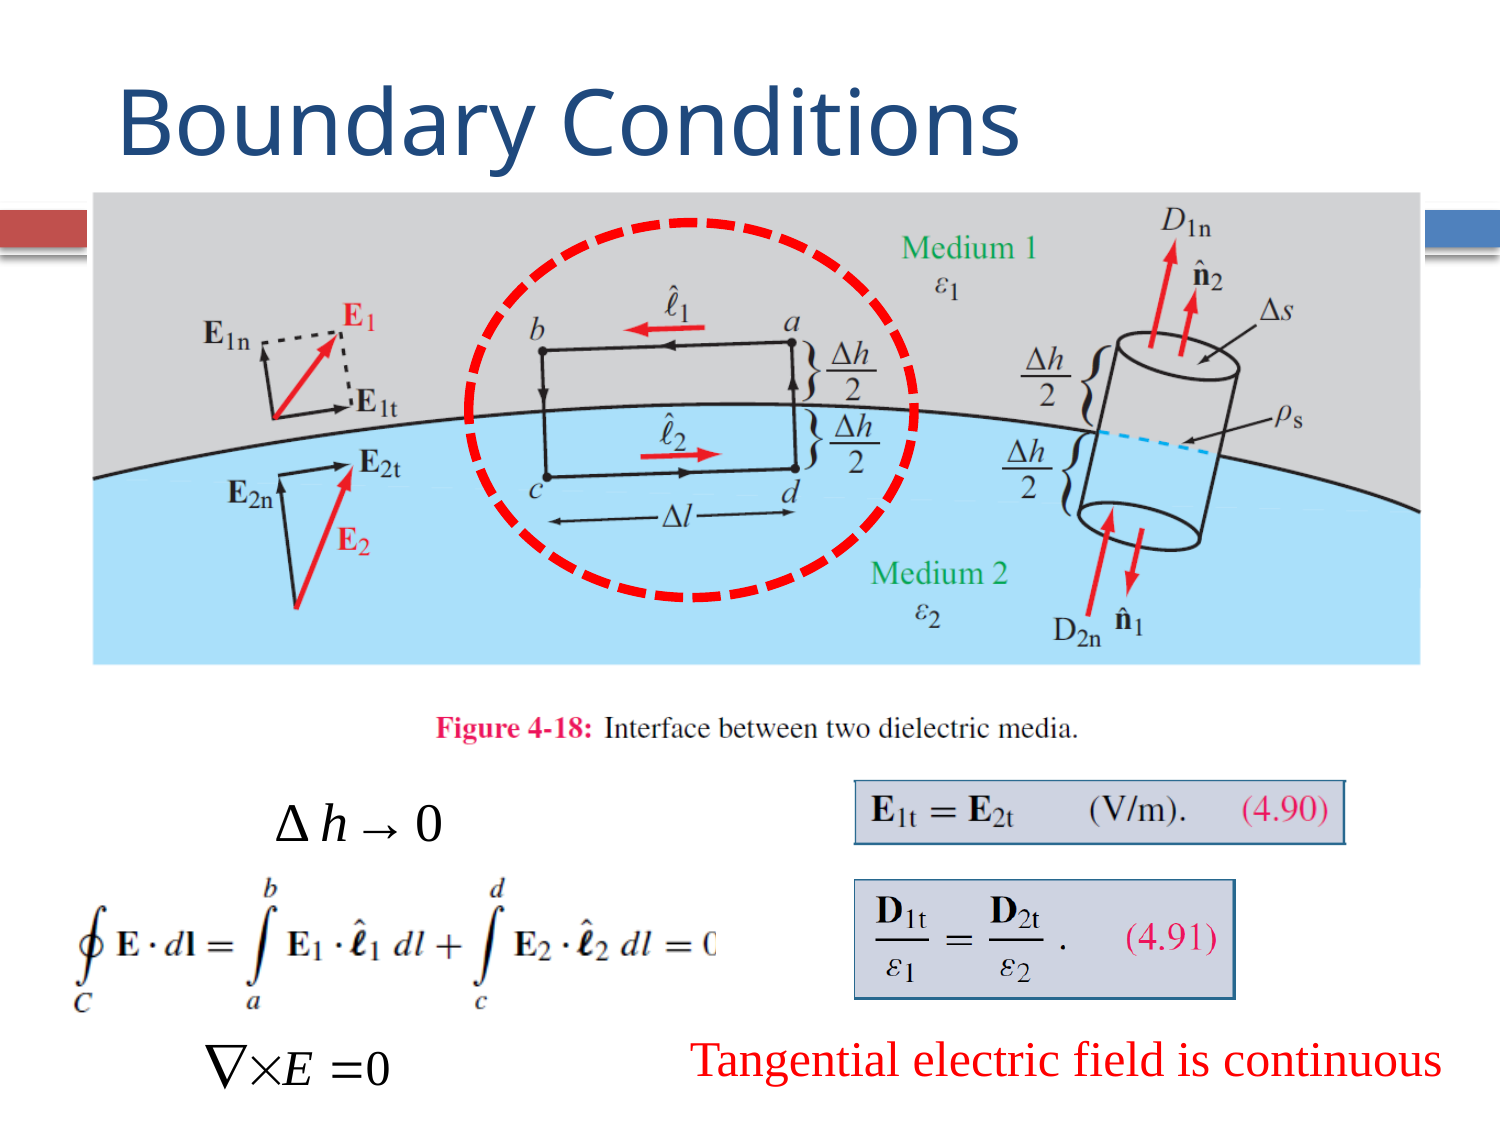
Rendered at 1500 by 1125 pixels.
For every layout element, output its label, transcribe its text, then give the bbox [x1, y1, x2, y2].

picture [849, 774, 1351, 851]
picture [70, 866, 717, 1018]
text_box Tangential electric field is continuous [675, 1018, 1475, 1094]
title Boundary Conditions [100, 37, 1438, 200]
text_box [198, 1030, 400, 1099]
picture [849, 874, 1238, 1002]
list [87, 187, 1426, 751]
